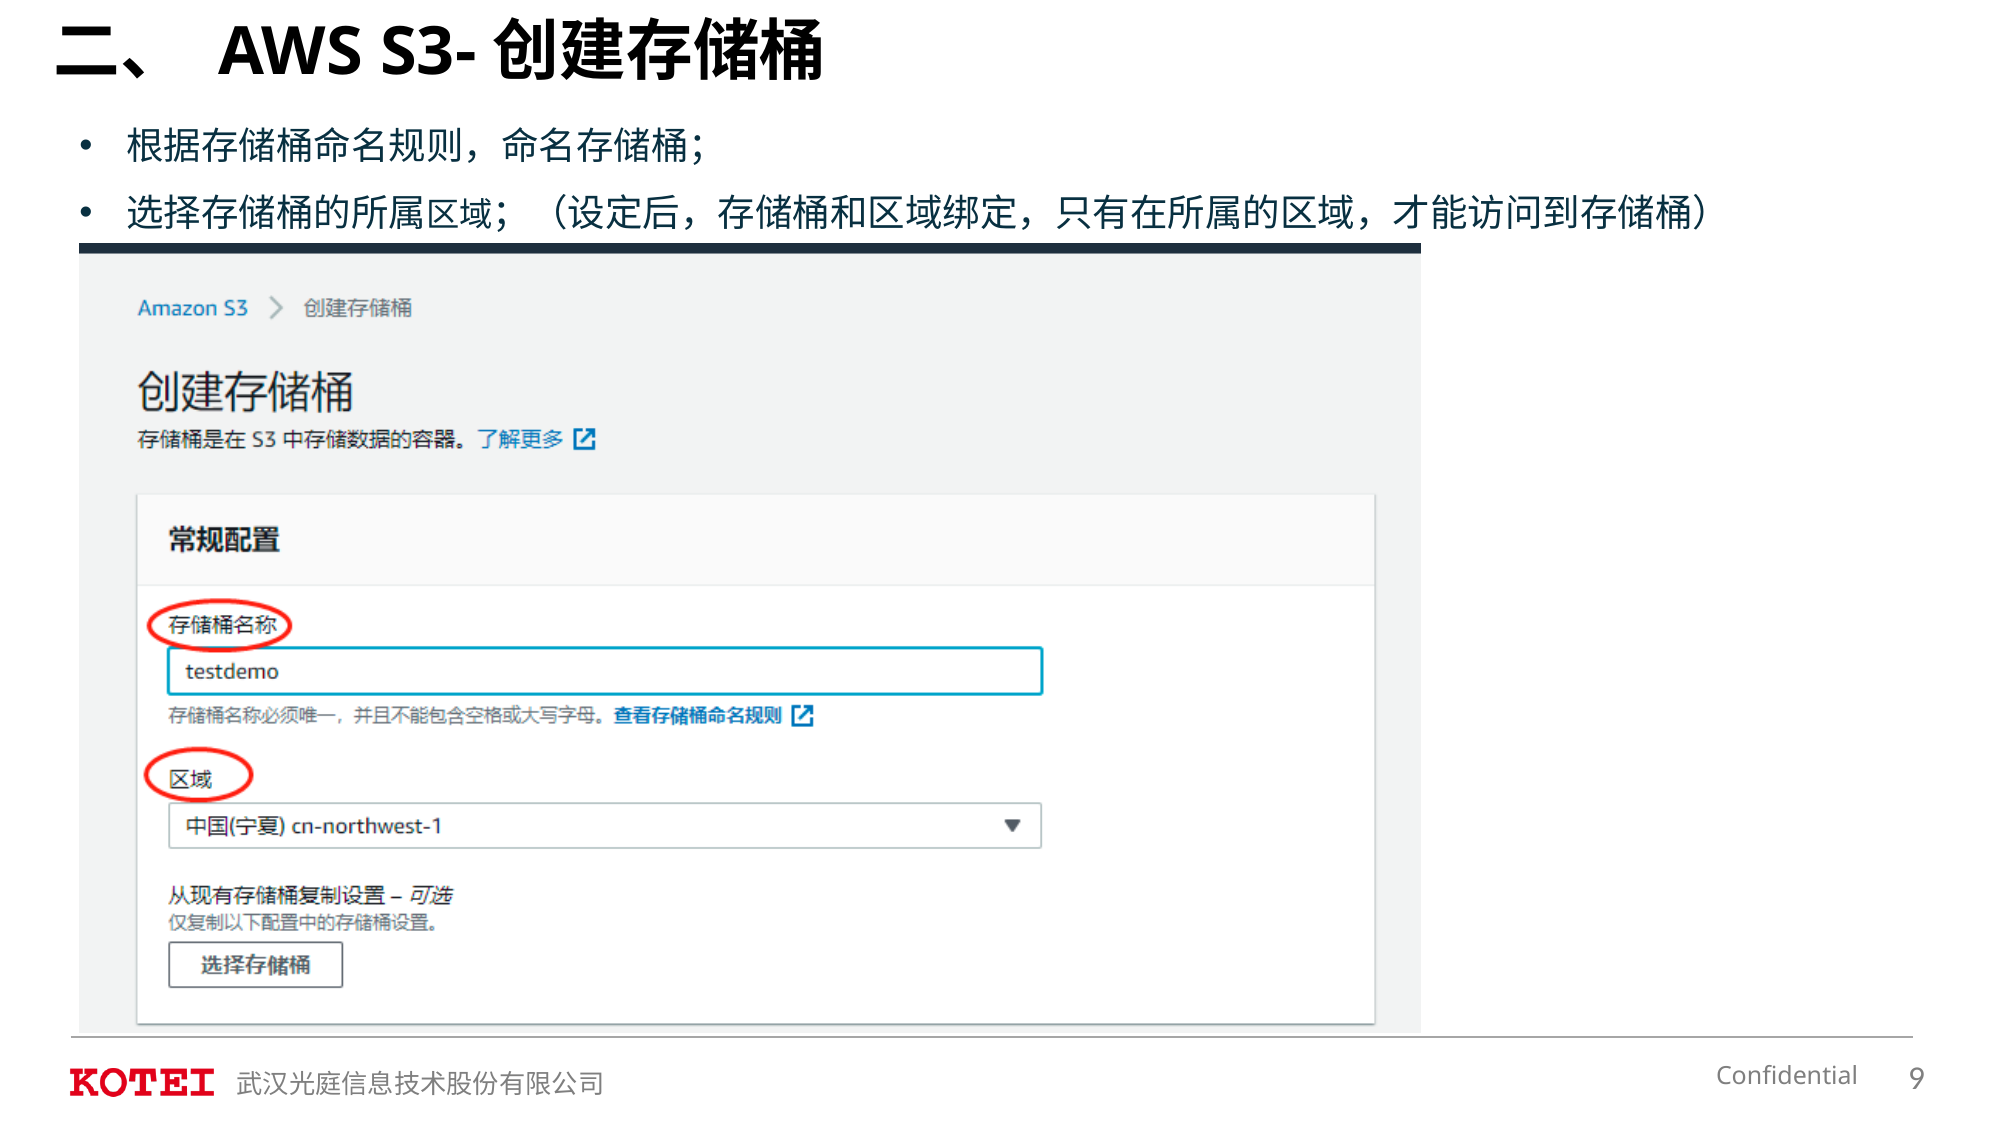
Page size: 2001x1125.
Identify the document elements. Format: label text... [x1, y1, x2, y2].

picture [78, 242, 1422, 1034]
text_box 根据存储桶命名规则，命名存储桶； 选择存储桶的所属区域；（设定后，存储桶和区域绑定，只有在所属的区域，才能访问到存储桶） [64, 91, 1914, 242]
text_box 二、 AWS S3-创建存储桶 [38, 0, 1123, 96]
picture [56, 1059, 228, 1105]
